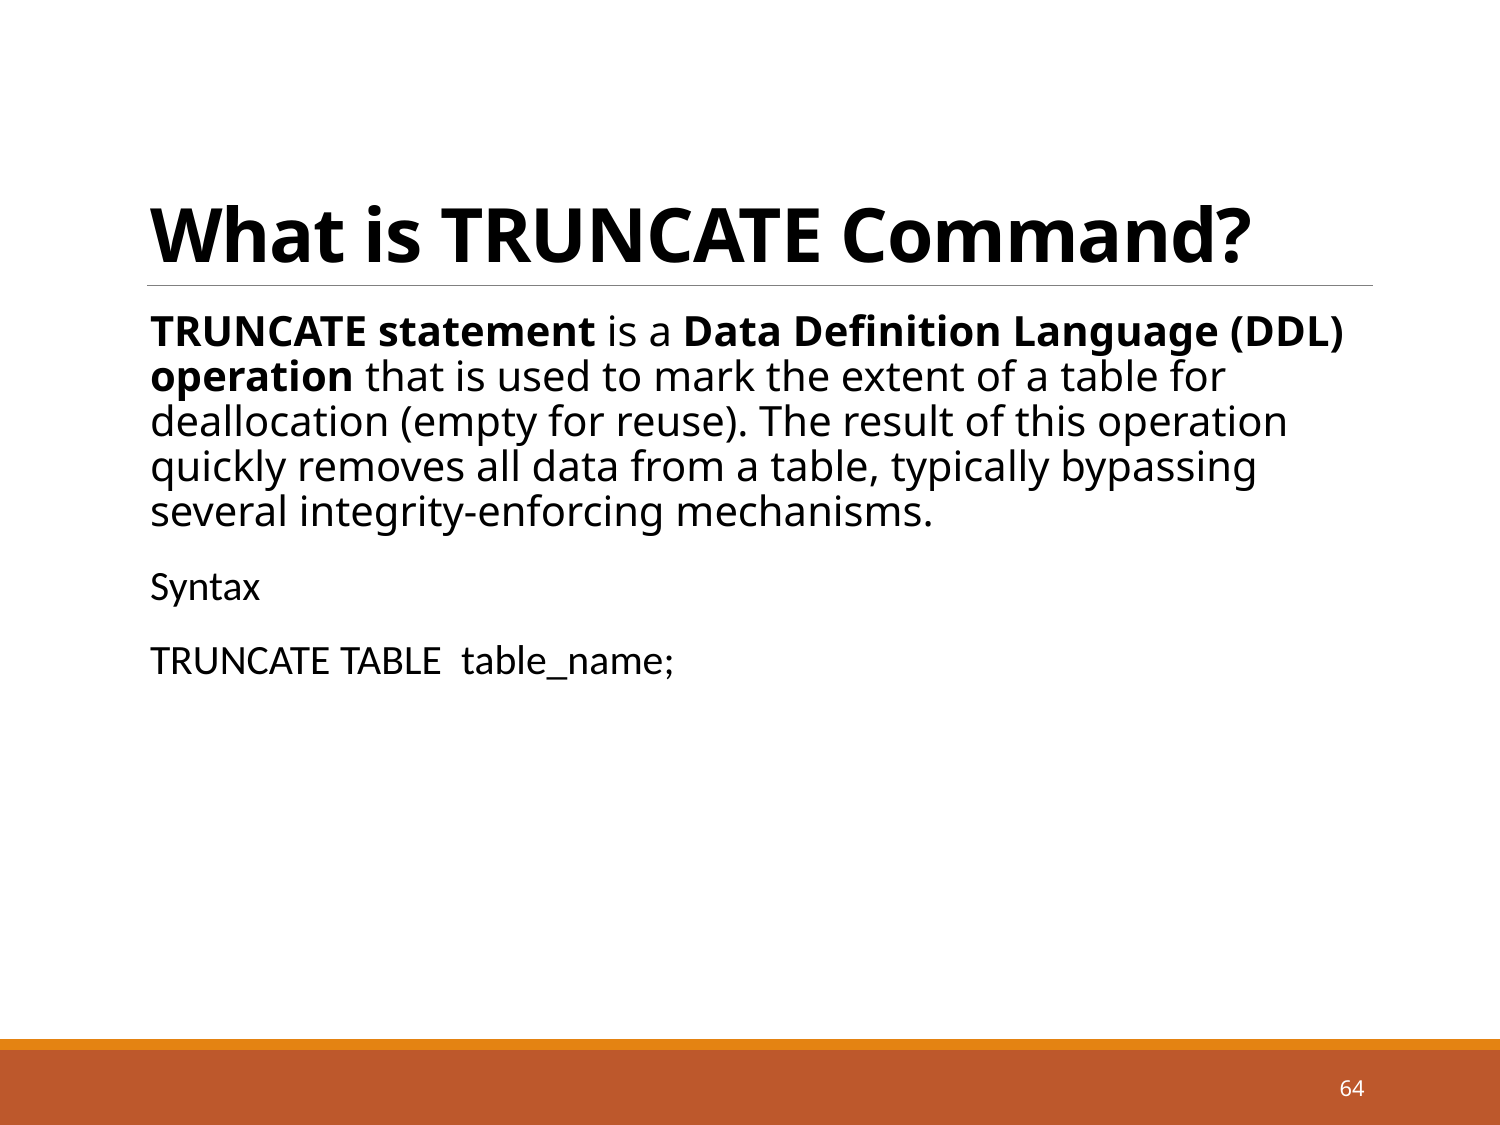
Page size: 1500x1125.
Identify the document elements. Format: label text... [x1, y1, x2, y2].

list TRUNCATE statement is a Data Definition Language (DDL) operation that is used to mark the extent of a table for deallocation (empty for reuse). The result of this operation quickly removes all data from a table, typically bypassing several integrity-enforcing mechanisms. Syntax TRUNCATE TABLE table_name; [135, 302, 1373, 963]
slide_number 64 [1218, 1059, 1380, 1120]
title What is TRUNCATE Command? [135, 47, 1373, 285]
